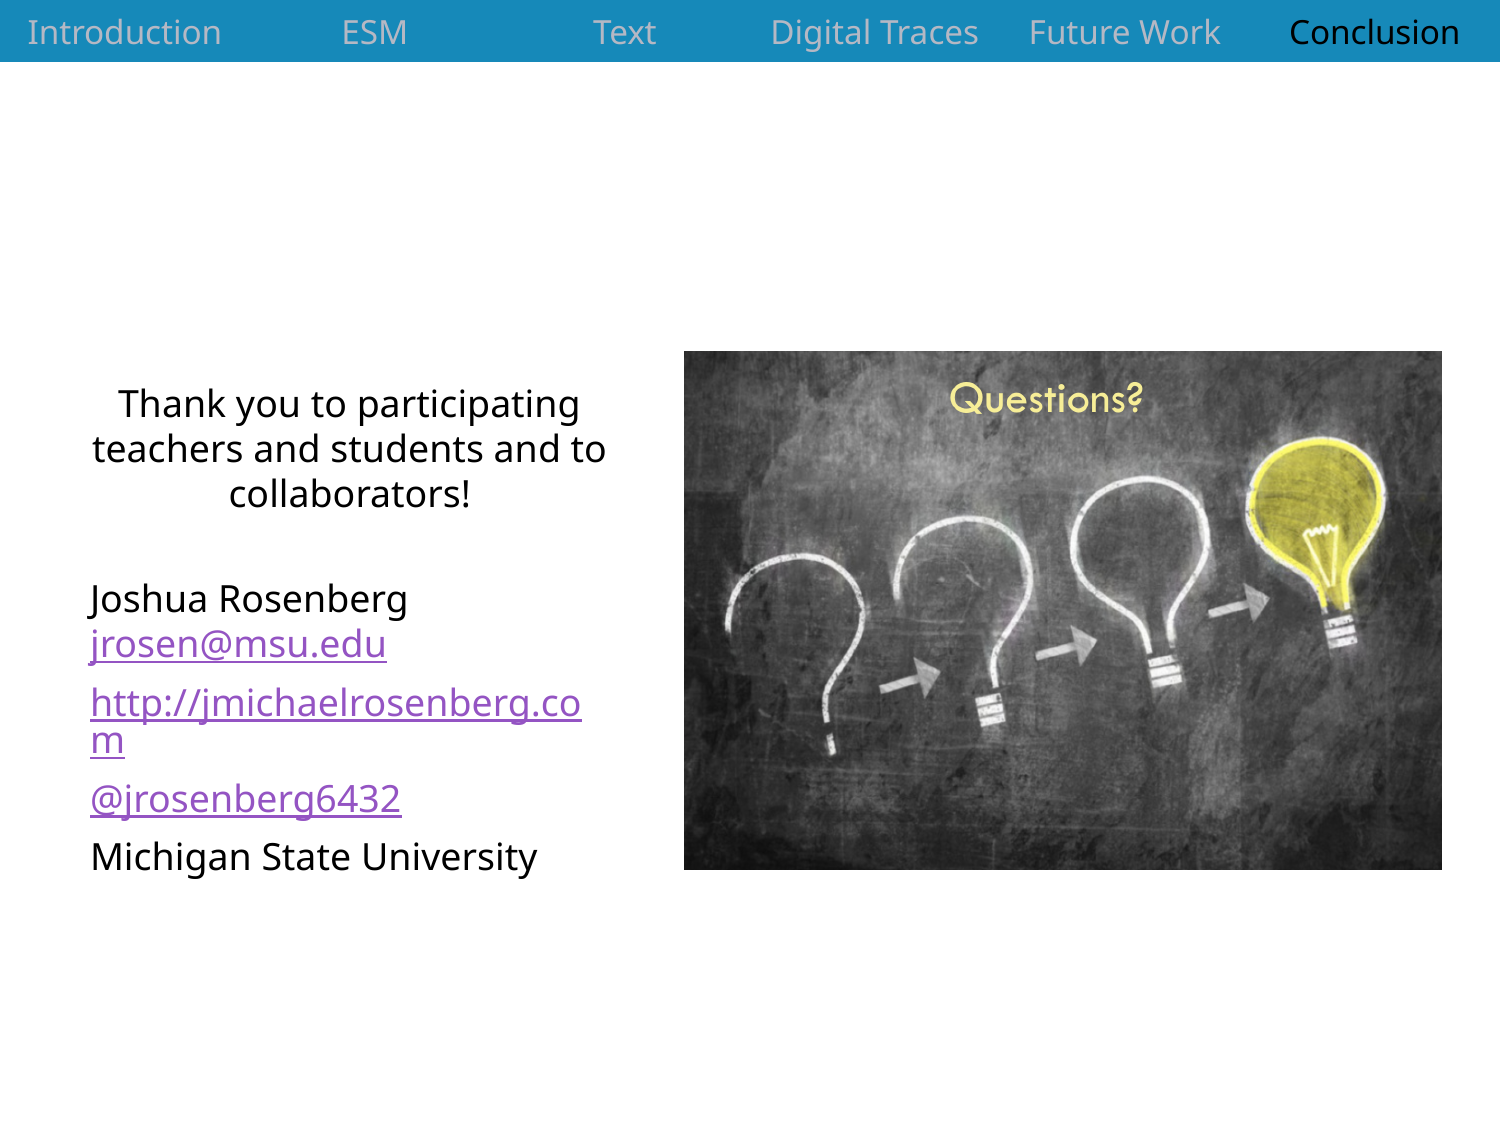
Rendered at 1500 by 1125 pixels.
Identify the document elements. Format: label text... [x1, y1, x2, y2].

table_header ESM [250, 0, 500, 62]
table_header Future Work [1000, 0, 1250, 62]
table_header Digital Traces [750, 0, 1000, 62]
table_header Text [500, 0, 750, 62]
table_header Introduction [0, 0, 250, 62]
list Thank you to participating teachers and students and to collaborators! Joshua Rosenberg jrosen@msu.edu http://jmichaelrosenberg.com @jrosenberg6432 Michigan State University [75, 210, 625, 1011]
picture [683, 350, 1442, 870]
table_header Conclusion [1250, 0, 1500, 62]
